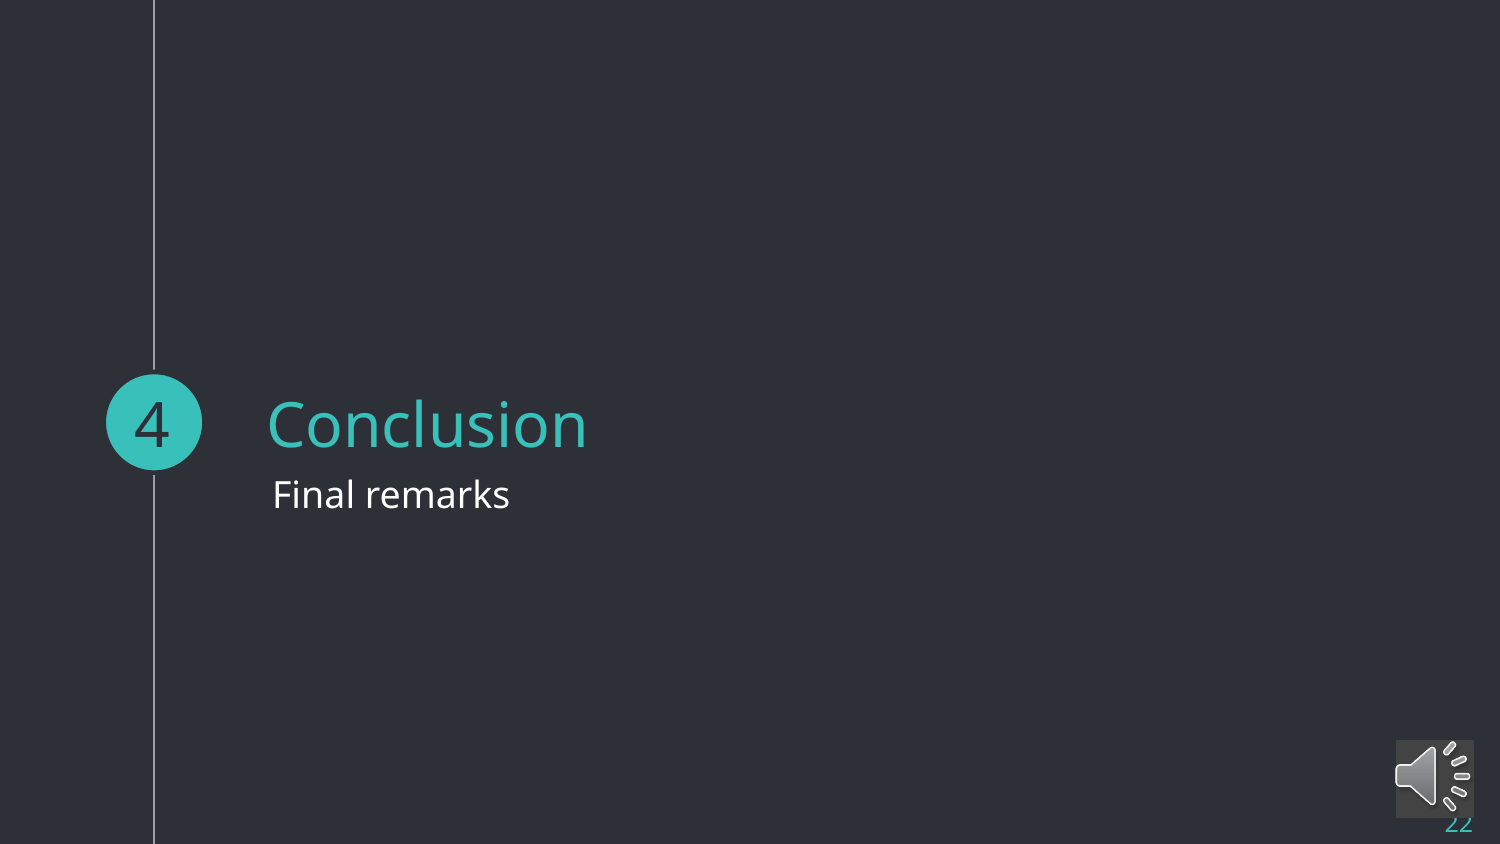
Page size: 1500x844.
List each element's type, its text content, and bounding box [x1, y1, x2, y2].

slide_number 22 [1398, 792, 1489, 844]
text_box 4 [86, 373, 218, 471]
picture [1394, 738, 1476, 819]
title Conclusion [250, 378, 1362, 466]
subtitle Final remarks [257, 456, 1394, 515]
